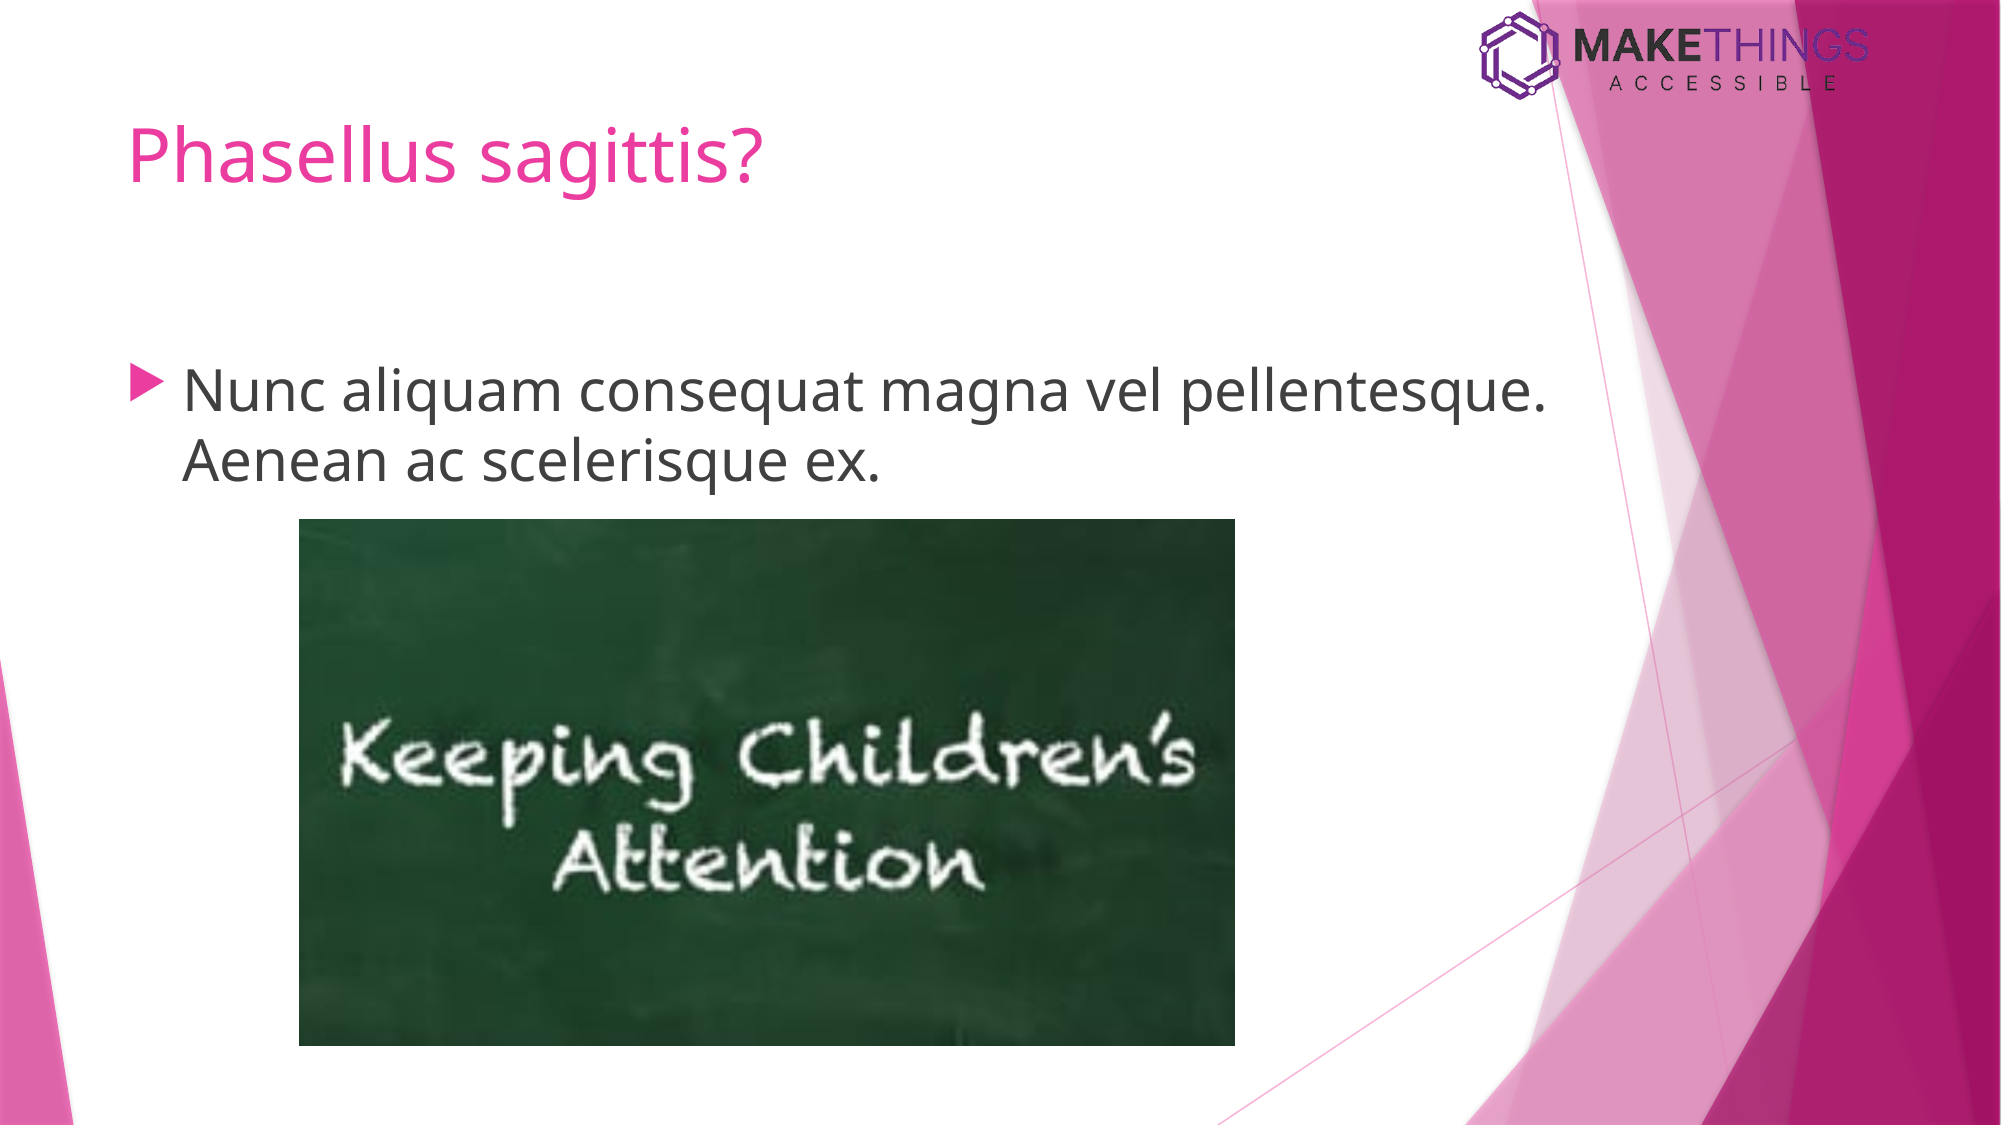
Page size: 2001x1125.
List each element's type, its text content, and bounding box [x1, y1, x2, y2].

picture [1479, 11, 1869, 101]
list Nunc aliquam consequat magna vel pellentesque. Aenean ac scelerisque ex. [111, 345, 1657, 1064]
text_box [297, 518, 1237, 1047]
title Phasellus sagittis? [111, 99, 1522, 317]
